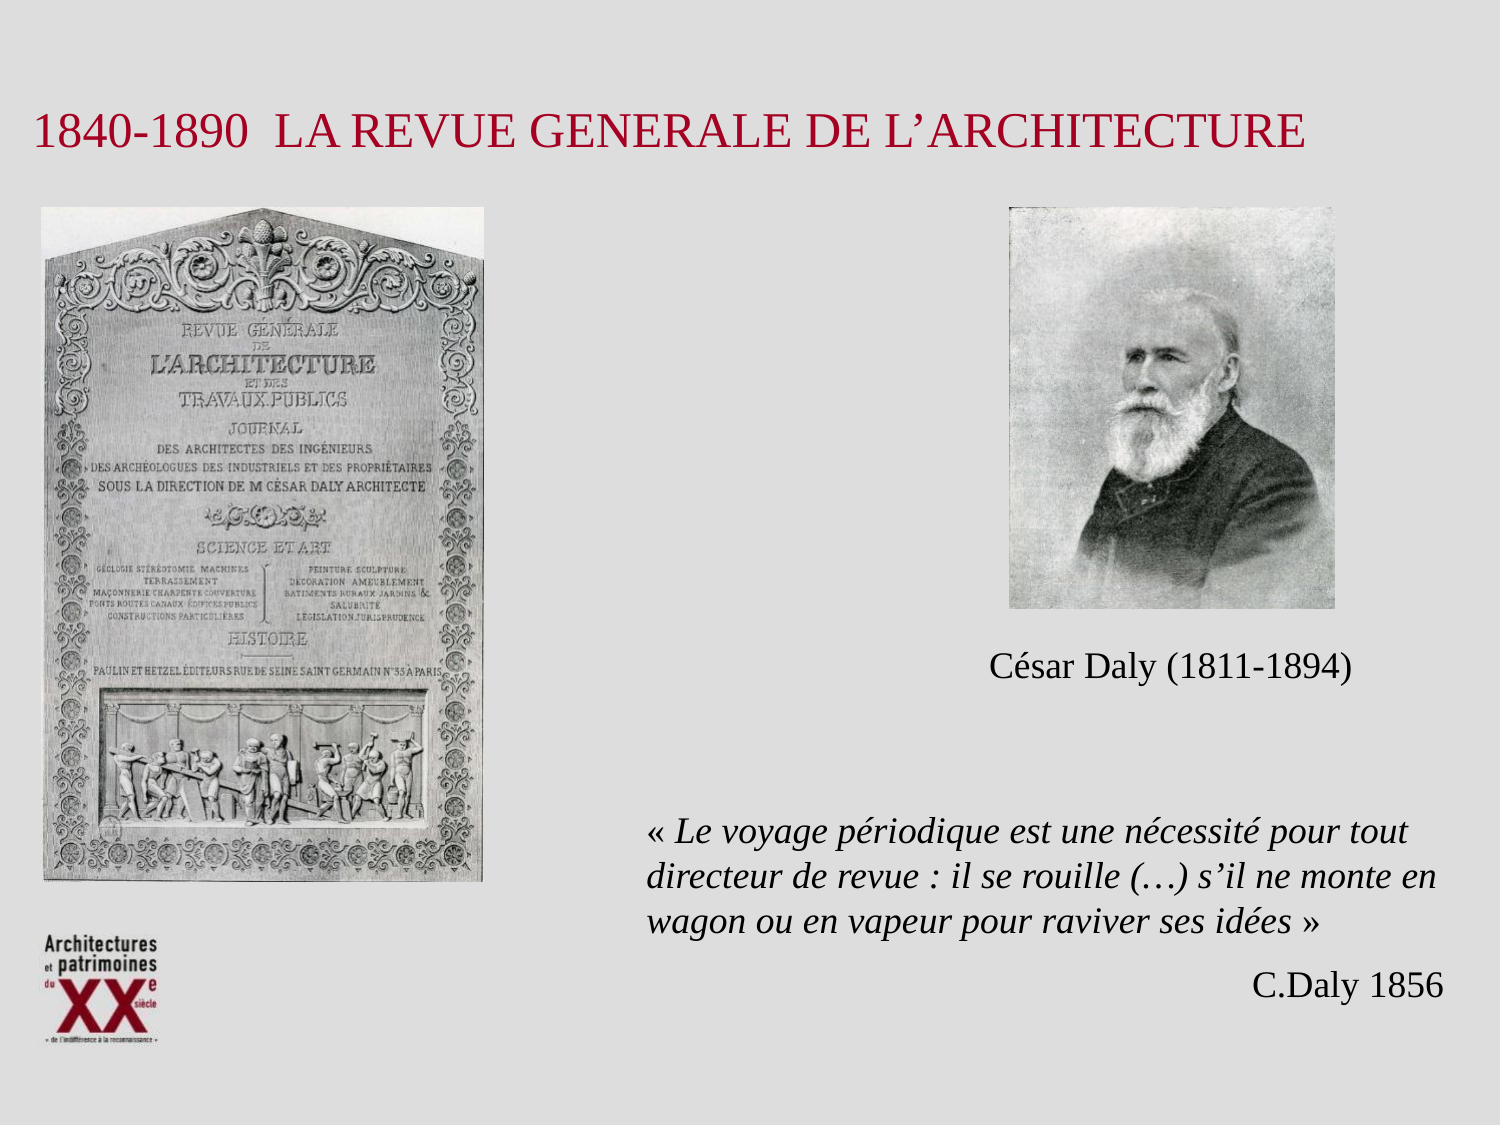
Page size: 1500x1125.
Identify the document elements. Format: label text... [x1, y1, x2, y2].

text_box 1840-1890 LA REVUE GENERALE DE L’ARCHITECTURE [17, 90, 1353, 165]
picture [41, 207, 484, 882]
picture [1009, 207, 1335, 610]
text_box César Daly (1811-1894) [974, 633, 1388, 693]
picture [38, 918, 160, 1048]
text_box « Le voyage périodique est une nécessité pour tout directeur de revue : il se rouille (…) s’il ne monte en wagon ou en vapeur pour raviver ses idées » C.Daly 1856 [631, 798, 1459, 1013]
